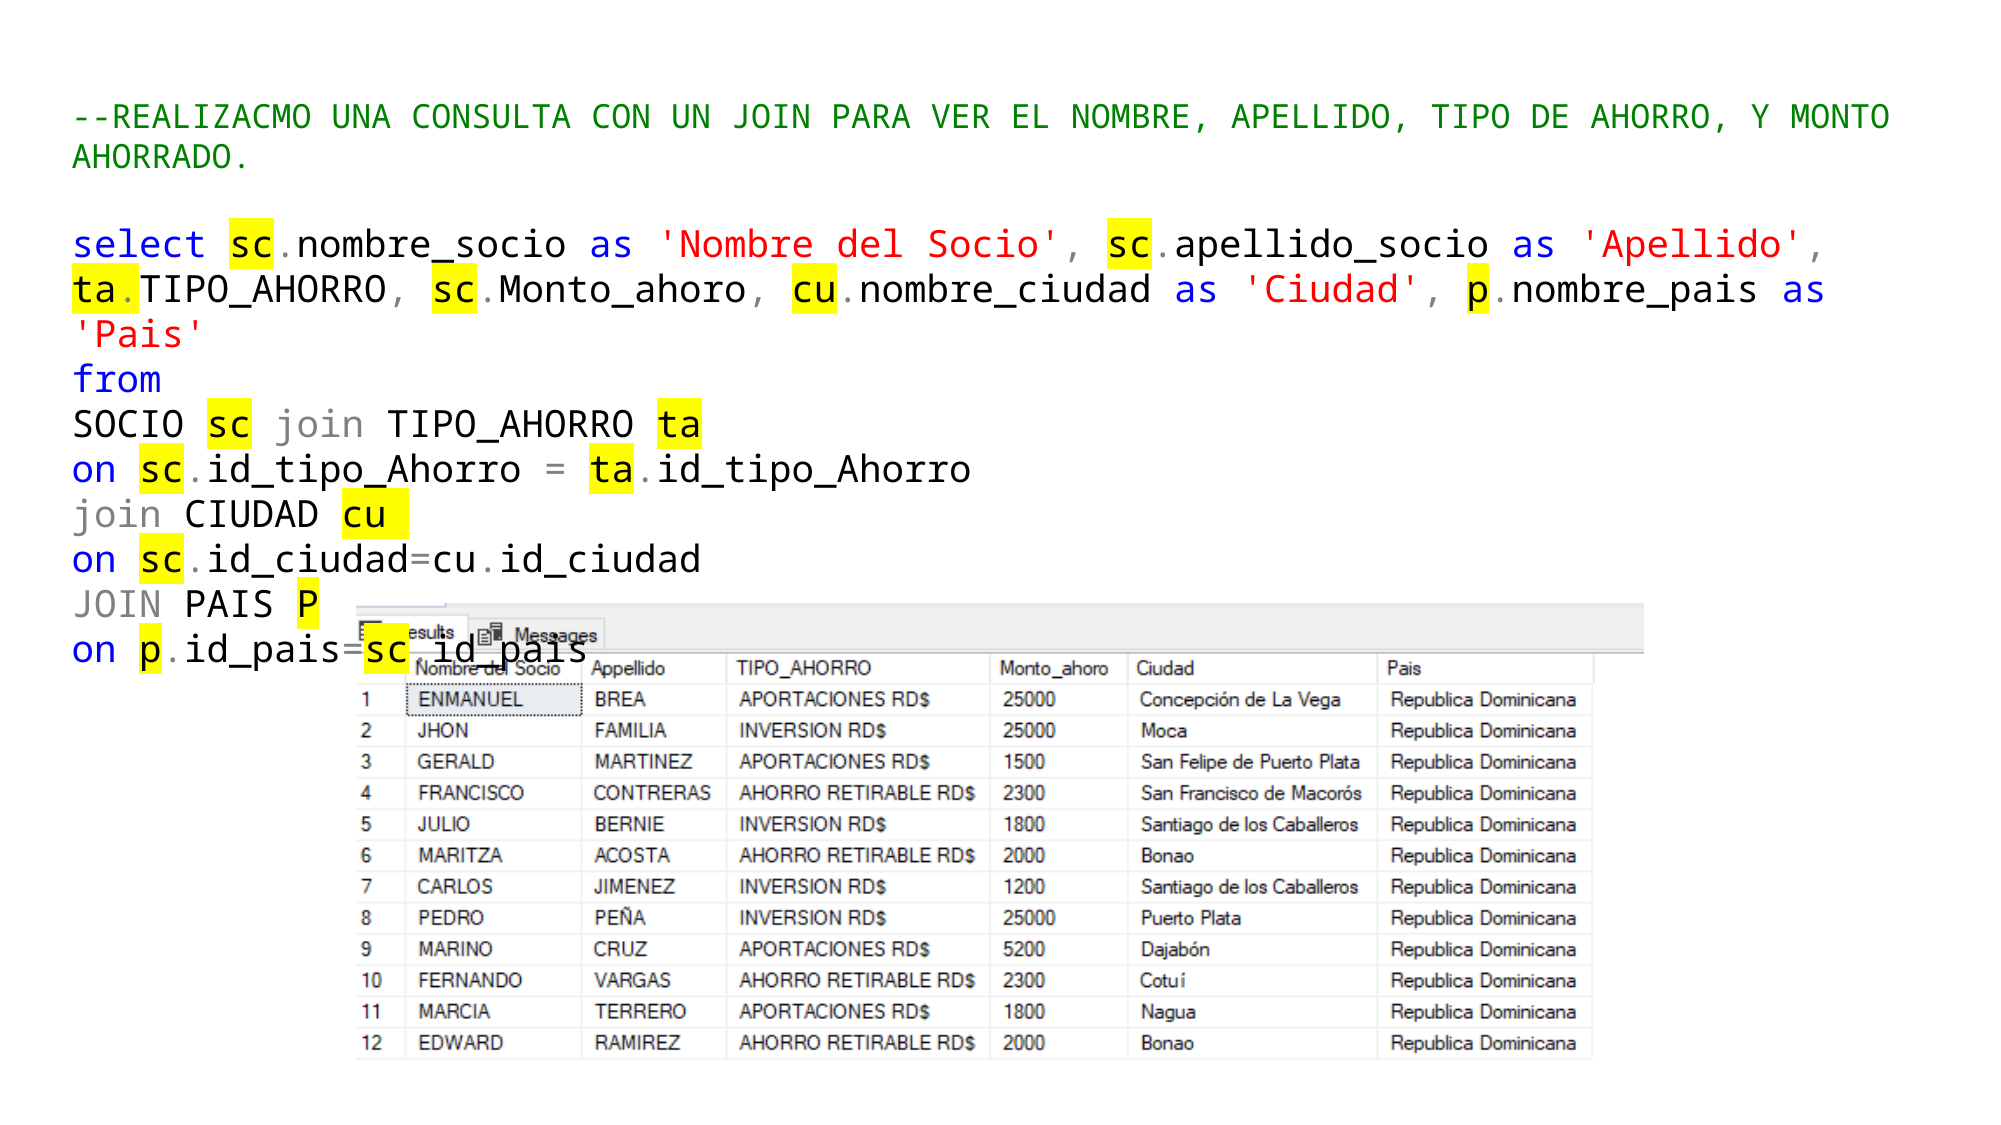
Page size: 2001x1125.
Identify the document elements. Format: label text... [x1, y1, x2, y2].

text_box --REALIZACMO UNA CONSULTA CON UN JOIN PARA VER EL NOMBRE, APELLIDO, TIPO DE AHORRO, Y MONTO AHORRADO. select sc.nombre_socio as 'Nombre del Socio', sc.apellido_socio as 'Apellido', ta.TIPO_AHORRO, sc.Monto_ahoro, cu.nombre_ciudad as 'Ciudad', p.nombre_pais as 'Pais' from SOCIO sc join TIPO_AHORRO ta on sc.id_tipo_Ahorro = ta.id_tipo_Ahorro join CIUDAD cu on sc.id_ciudad=cu.id_ciudad JOIN PAIS P on p.id_pais=sc.id_pais [56, 42, 1943, 678]
picture [356, 603, 1644, 1083]
